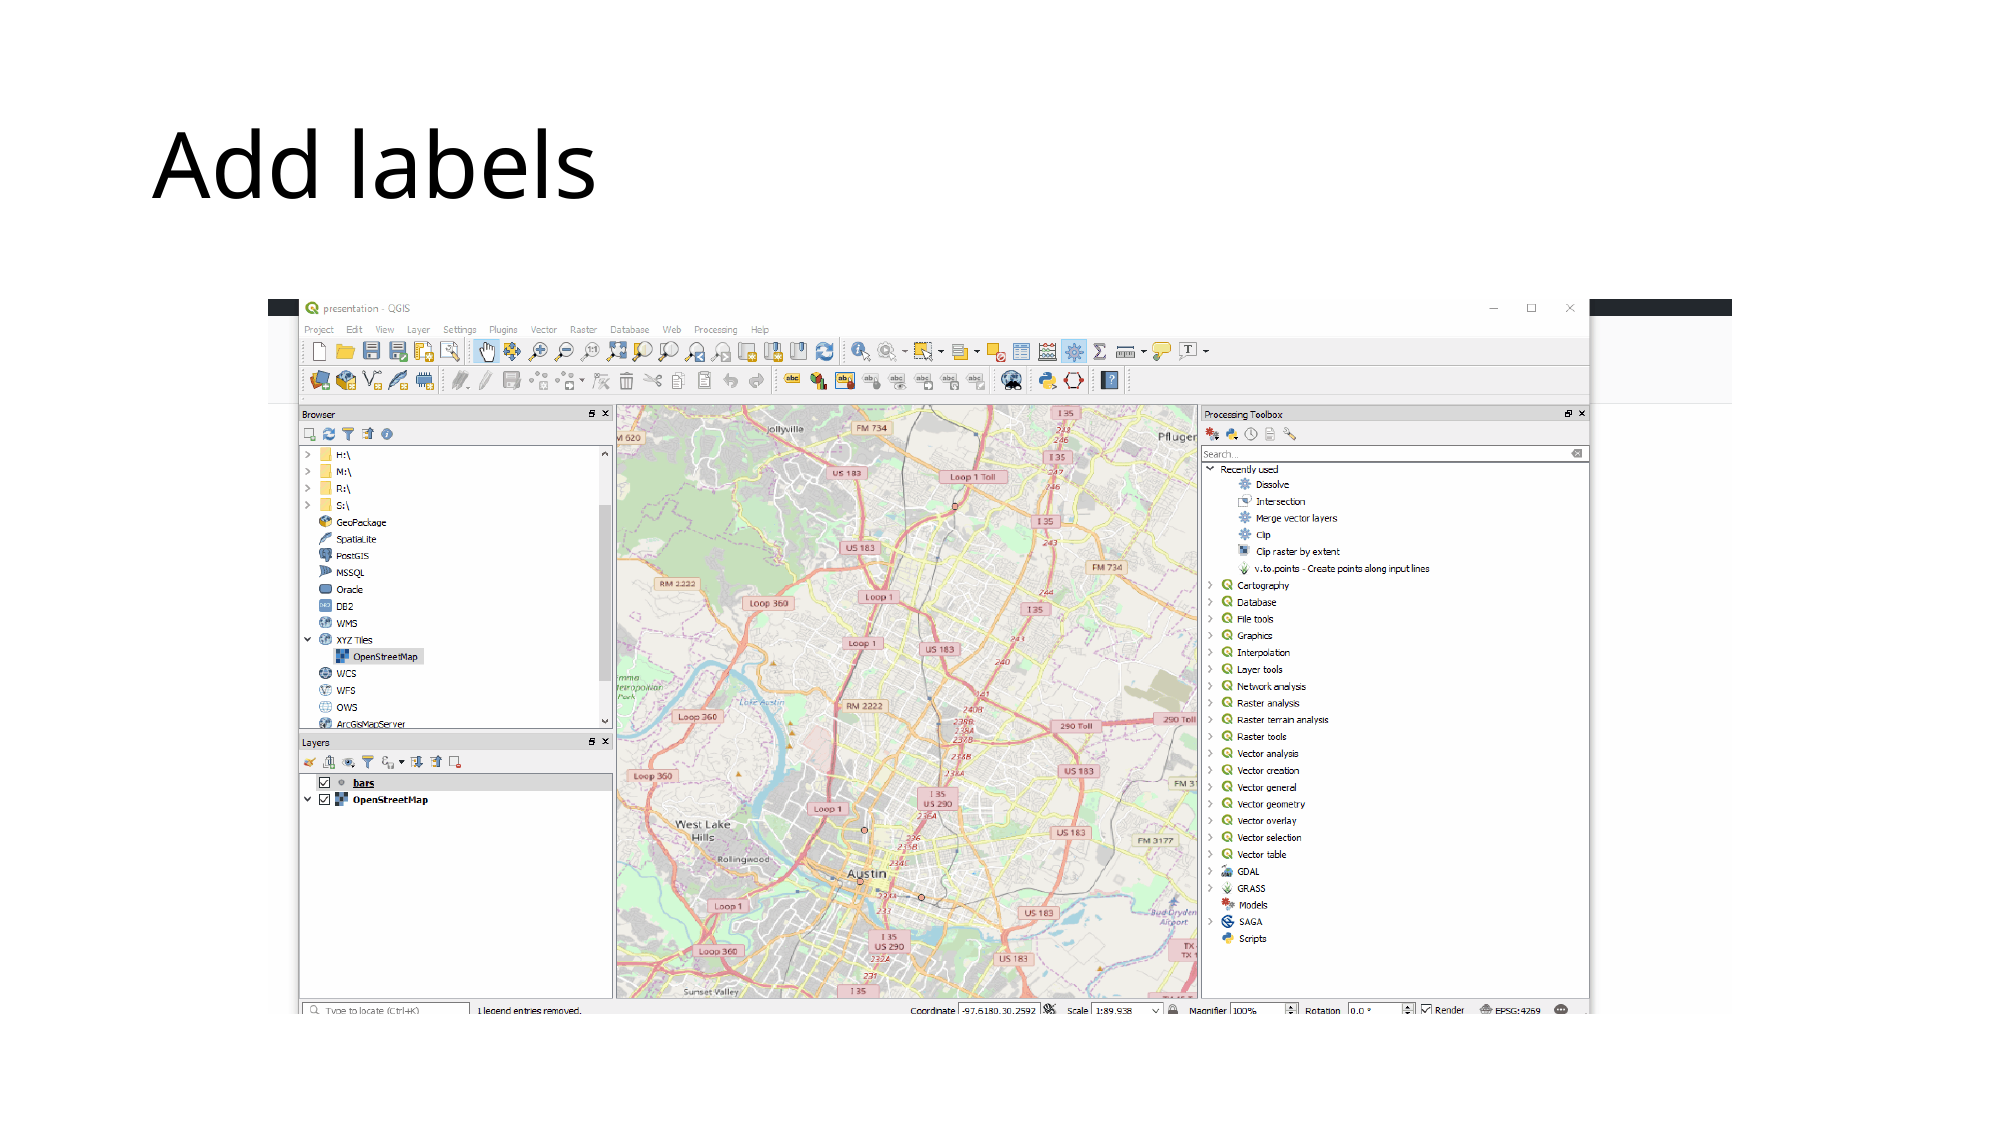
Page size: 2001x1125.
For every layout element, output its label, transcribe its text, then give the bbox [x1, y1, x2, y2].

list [268, 299, 1732, 1014]
title Add labels [137, 59, 1863, 278]
